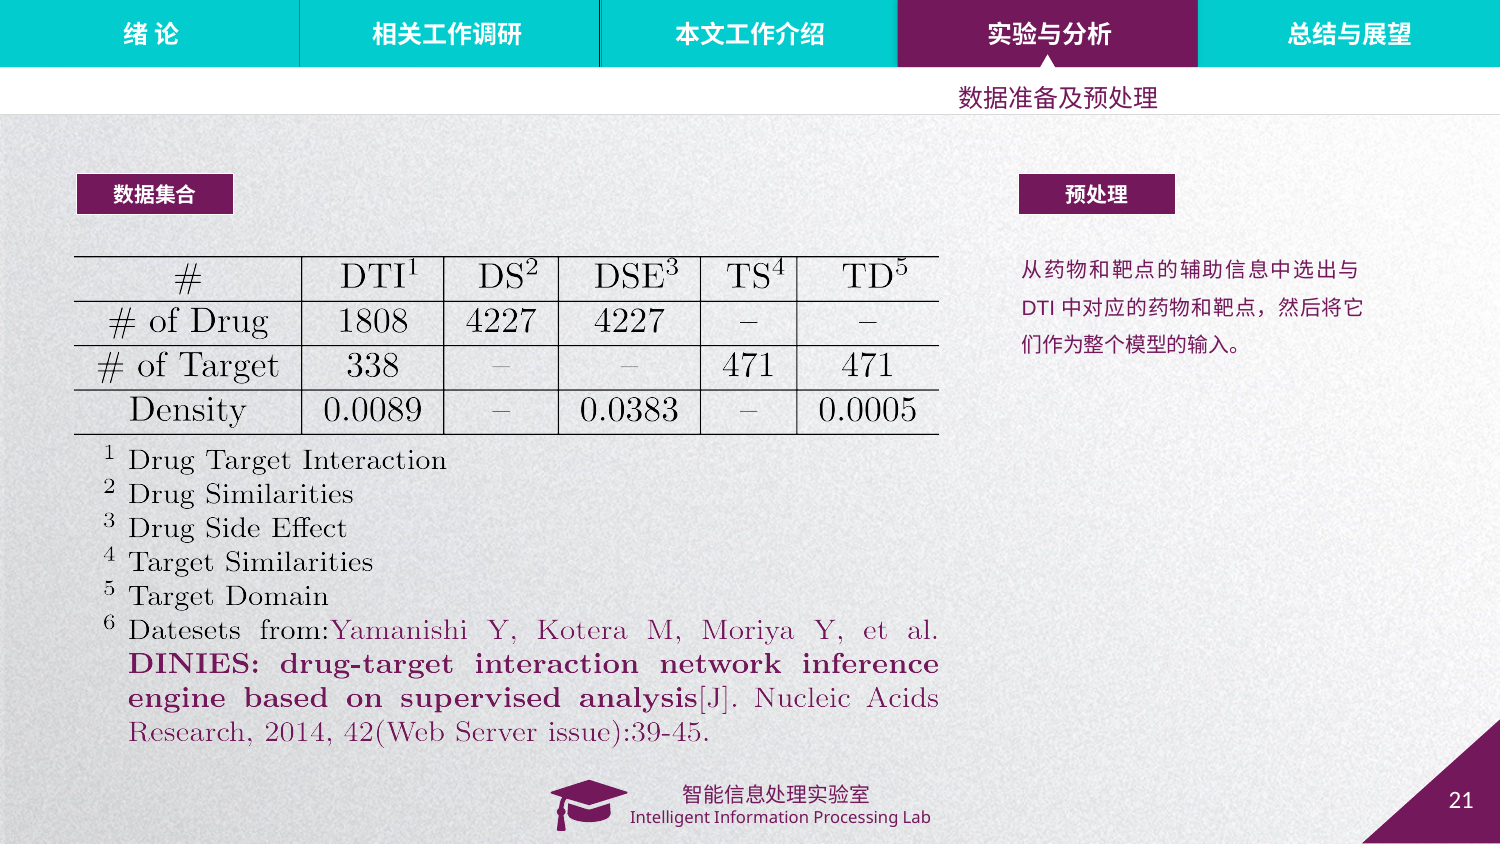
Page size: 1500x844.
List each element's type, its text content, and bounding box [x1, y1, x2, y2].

text_box 数据准备及预处理 [944, 59, 1174, 120]
text_box 数据集合 [75, 172, 235, 216]
slide_number 21 [1411, 775, 1490, 821]
picture [0, 115, 1500, 844]
text_box 预处理 [1016, 172, 1177, 216]
text_box 从药物和靶点的辅助信息中选出与DTI中对应的药物和靶点，然后将它们作为整个模型的输入。 [1021, 244, 1365, 357]
